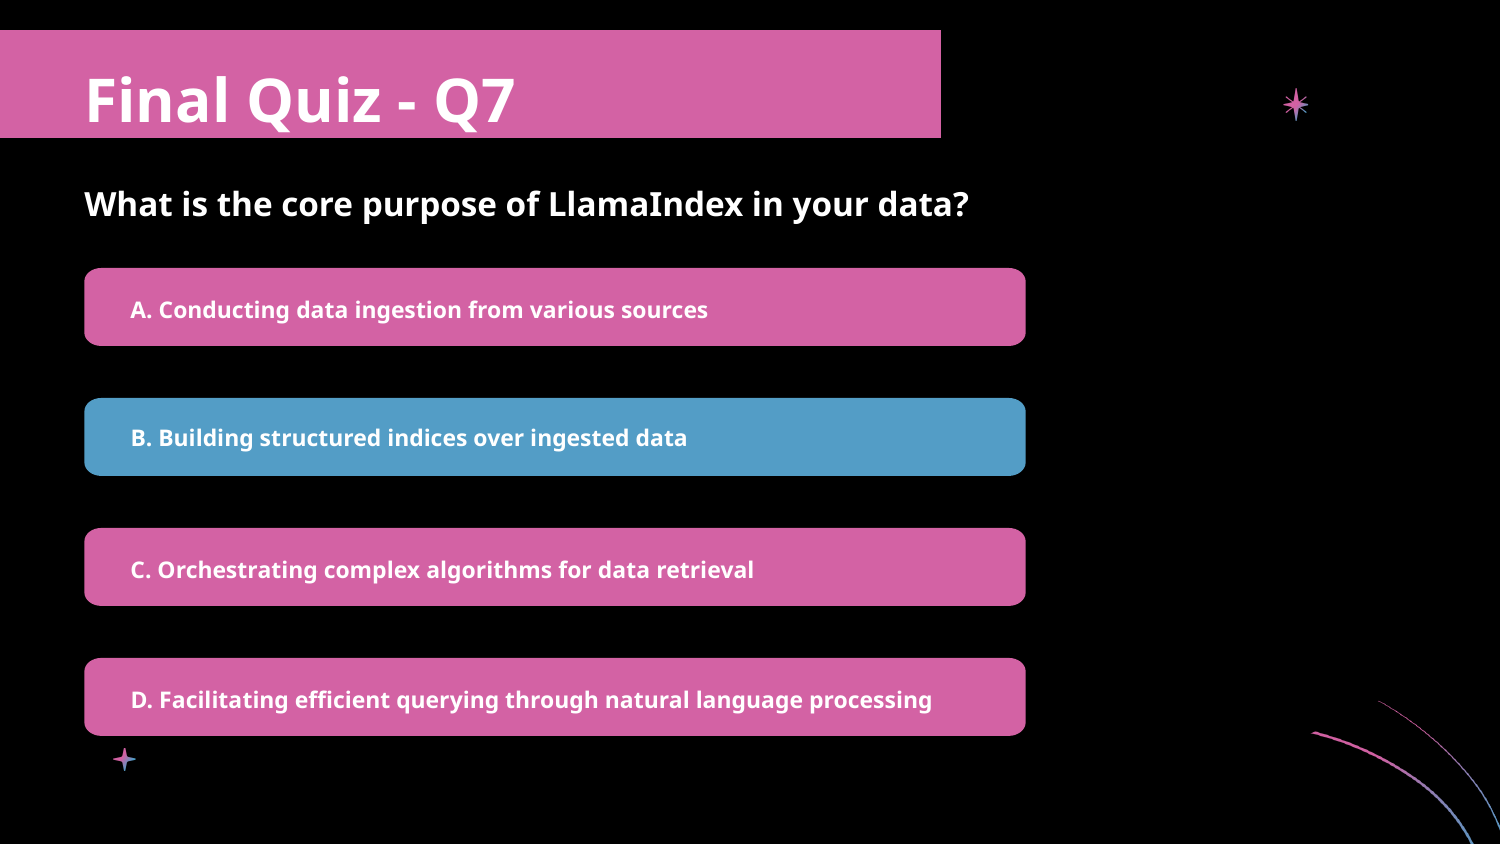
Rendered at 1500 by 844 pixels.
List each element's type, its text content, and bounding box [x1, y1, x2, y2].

text_box What is the core purpose of LlamaIndex in your data? [84, 177, 1447, 224]
text_box [113, 748, 136, 771]
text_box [84, 258, 1026, 347]
text_box C. Orchestrating complex algorithms for data retrieval [130, 528, 877, 606]
text_box D. Facilitating efficient querying through natural language processing [130, 658, 962, 736]
text_box [84, 527, 1026, 606]
text_box [1246, 676, 1500, 844]
text_box [84, 397, 1026, 476]
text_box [0, 20, 942, 139]
text_box [1283, 88, 1309, 121]
text_box [84, 657, 1026, 736]
text_box B. Building structured indices over ingested data [130, 396, 962, 474]
